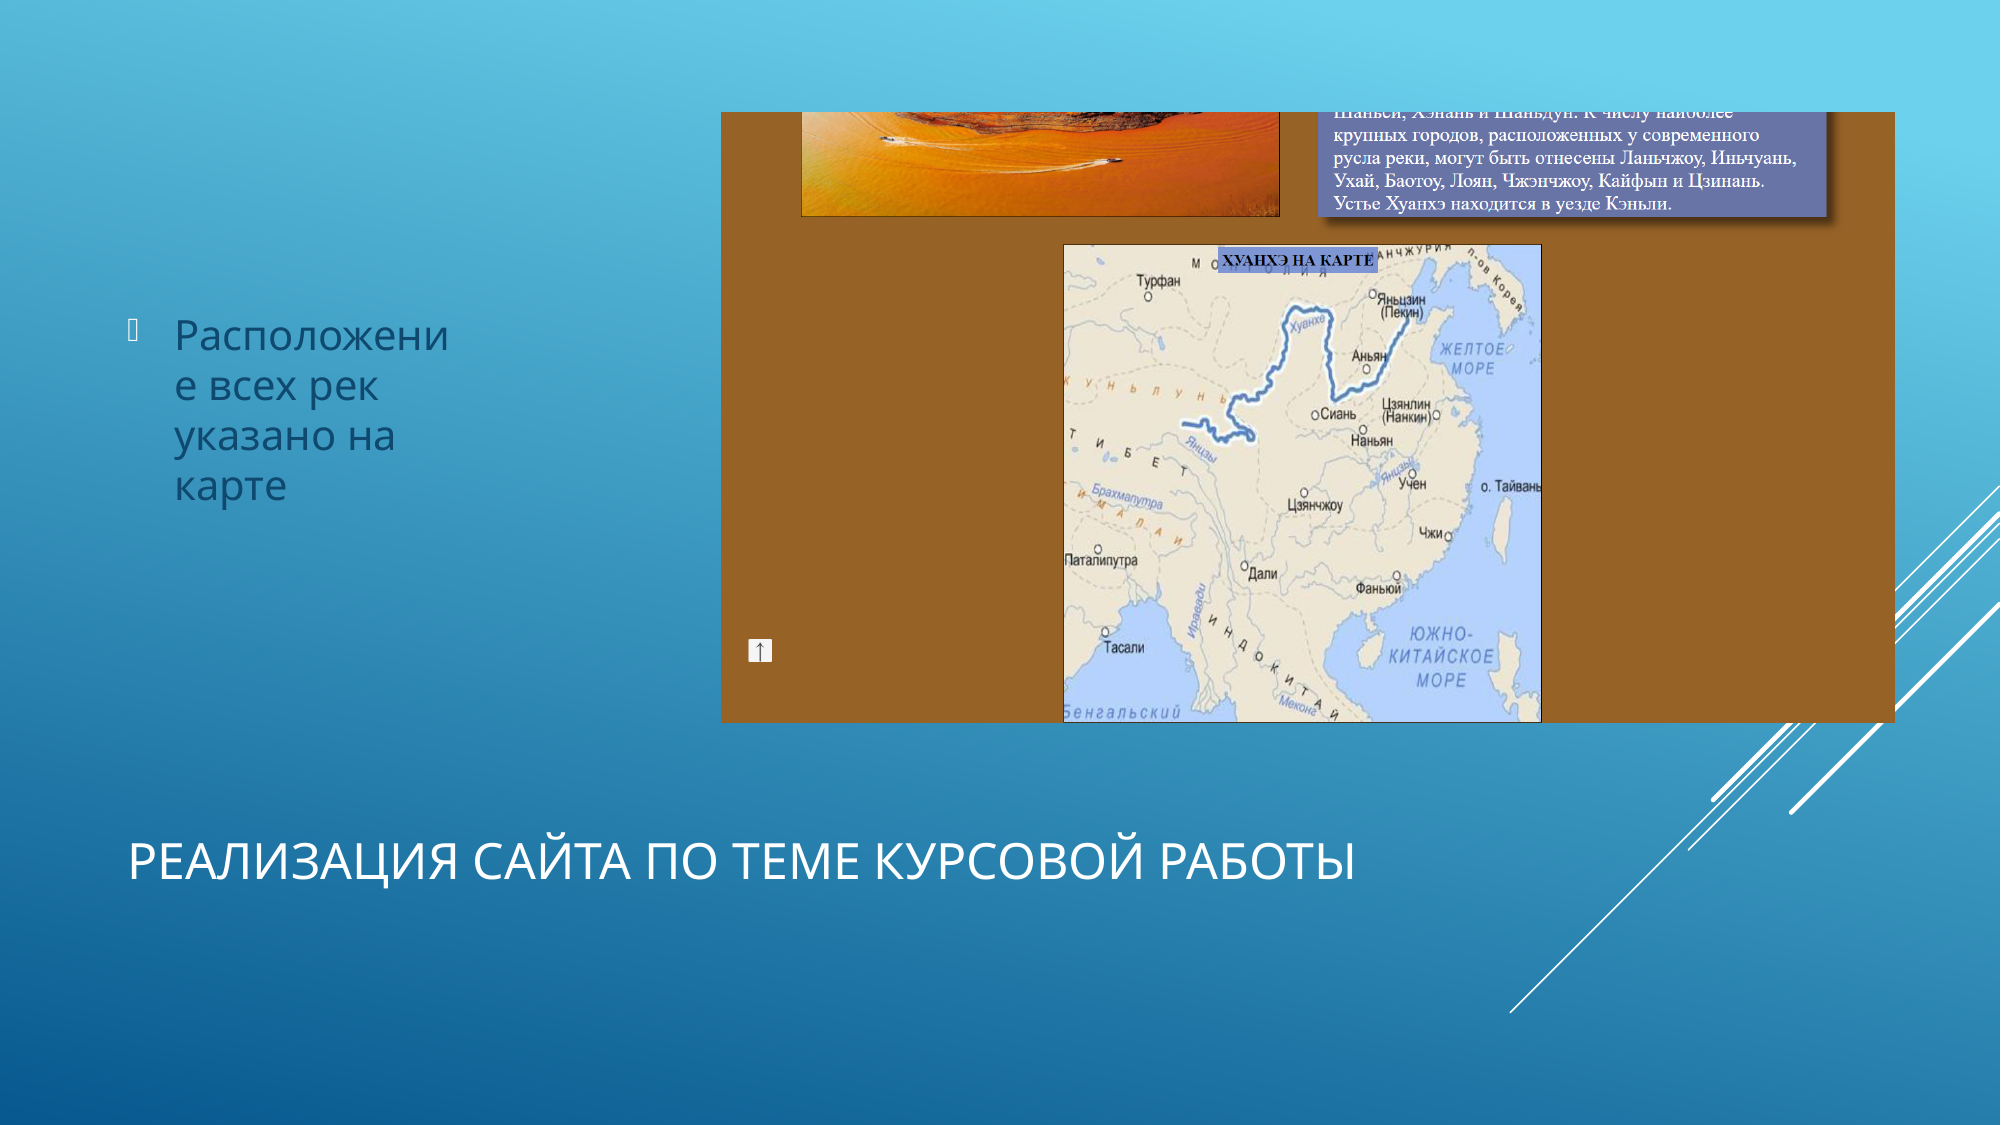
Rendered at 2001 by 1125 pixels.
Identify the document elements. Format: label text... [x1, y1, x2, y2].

list Расположение всех рек указано на карте [112, 112, 476, 706]
title Реализация сайта по теме курсовой работы [112, 736, 1513, 984]
picture [721, 112, 1895, 724]
